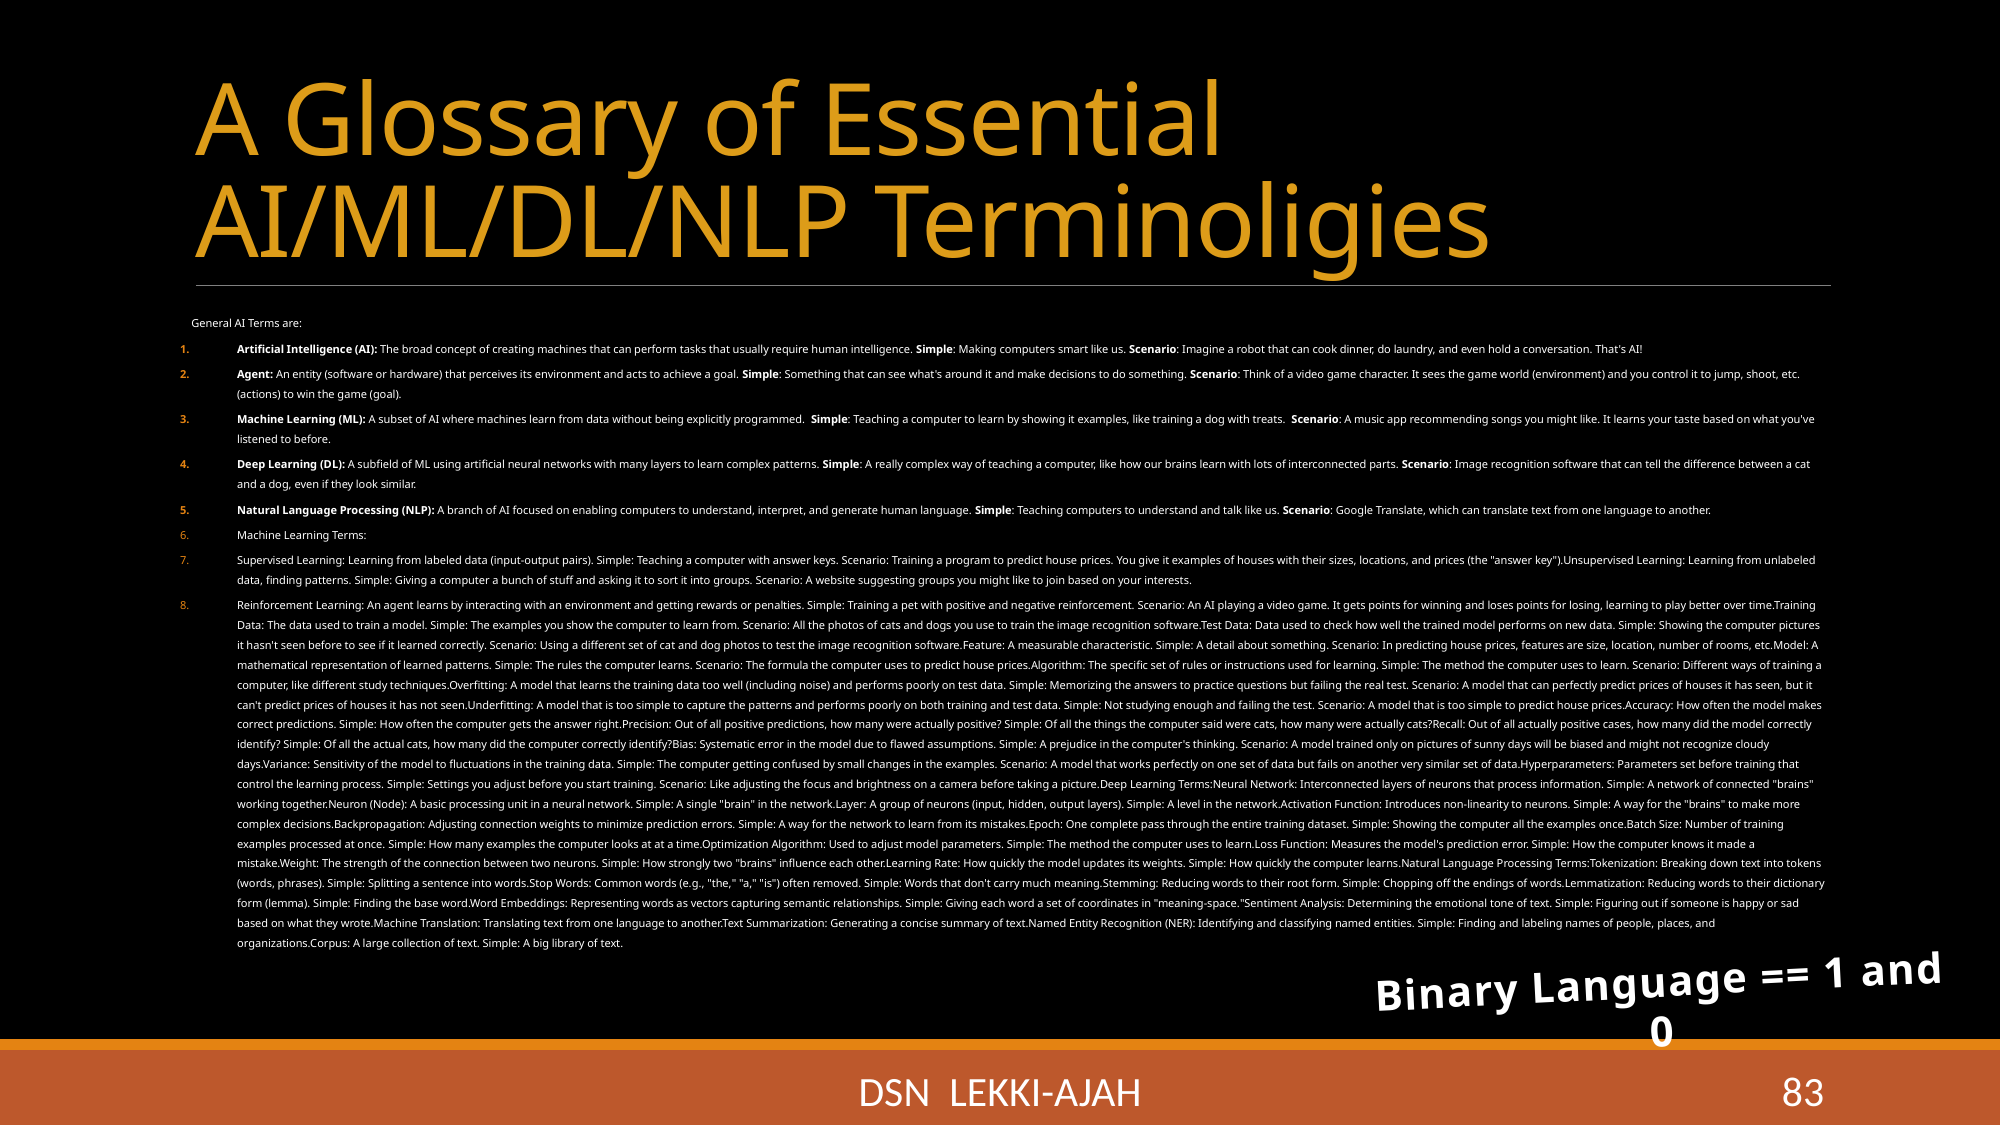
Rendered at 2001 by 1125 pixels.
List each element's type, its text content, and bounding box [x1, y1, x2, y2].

footer DSN LEKKI-AJAH [604, 1059, 1396, 1120]
title A Glossary of Essential AI/ML/DL/NLP Terminoligies [180, 47, 1830, 285]
text_box Binary Language == 1 and 0 [1344, 931, 1977, 1079]
slide_number 83 [1624, 1059, 1840, 1120]
list General AI Terms are: Artificial Intelligence (AI): The broad concept of creating machines that can perform tasks that usually require human intelligence. Simple: Making computers smart like us. Scenario: Imagine a robot that can cook dinner, do laundry, and even hold a conversation. That's AI! Agent: An entity (software or hardware) that perceives its environment and acts to achieve a goal. Simple: Something that can see what's around it and make decisions to do something. Scenario: Think of a video game character. It sees the game world (environment) and you control it to jump, shoot, etc. (actions) to win the game (goal). Machine Learning (ML): A subset of AI where machines learn from data without being explicitly programmed. Simple: Teaching a computer to learn by showing it examples, like training a dog with treats. Scenario: A music app recommending songs you might like. It learns your taste based on what you've listened to before. Deep Learning (DL): A subfield of ML using artificial neural networks with many layers to learn complex patterns. Simple: A really complex way of teaching a computer, like how our brains learn with lots of interconnected parts. Scenario: Image recognition software that can tell the difference between a cat and a dog, even if they look similar. Natural Language Processing (NLP): A branch of AI focused on enabling computers to understand, interpret, and generate human language. Simple: Teaching computers to understand and talk like us. Scenario: Google Translate, which can translate text from one language to another. Machine Learning Terms: Supervised Learning: Learning from labeled data (input-output pairs). Simple: Teaching a computer with answer keys. Scenario: Training a program to predict house prices. You give it examples of houses with their sizes, locations, and prices (the "answer key").Unsupervised Learning: Learning from unlabeled data, finding patterns. Simple: Giving a computer a bunch of stuff and asking it to sort it into groups. Scenario: A website suggesting groups you might like to join based on your interests. Reinforcement Learning: An agent learns by interacting with an environment and getting rewards or penalties. Simple: Training a pet with positive and negative reinforcement. Scenario: An AI playing a video game. It gets points for winning and loses points for losing, learning to play better over time.Training Data: The data used to train a model. Simple: The examples you show the computer to learn from. Scenario: All the photos of cats and dogs you use to train the image recognition software.Test Data: Data used to check how well the trained model performs on new data. Simple: Showing the computer pictures it hasn't seen before to see if it learned correctly. Scenario: Using a different set of cat and dog photos to test the image recognition software.Feature: A measurable characteristic. Simple: A detail about something. Scenario: In predicting house prices, features are size, location, number of rooms, etc.Model: A mathematical representation of learned patterns. Simple: The rules the computer learns. Scenario: The formula the computer uses to predict house prices.Algorithm: The specific set of rules or instructions used for learning. Simple: The method the computer uses to learn. Scenario: Different ways of training a computer, like different study techniques.Overfitting: A model that learns the training data too well (including noise) and performs poorly on test data. Simple: Memorizing the answers to practice questions but failing the real test. Scenario: A model that can perfectly predict prices of houses it has seen, but it can't predict prices of houses it has not seen.Underfitting: A model that is too simple to capture the patterns and performs poorly on both training and test data. Simple: Not studying enough and failing the test. Scenario: A model that is too simple to predict house prices.Accuracy: How often the model makes correct predictions. Simple: How often the computer gets the answer right.Precision: Out of all positive predictions, how many were actually positive? Simple: Of all the things the computer said were cats, how many were actually cats?Recall: Out of all actually positive cases, how many did the model correctly identify? Simple: Of all the actual cats, how many did the computer correctly identify?Bias: Systematic error in the model due to flawed assumptions. Simple: A prejudice in the computer's thinking. Scenario: A model trained only on pictures of sunny days will be biased and might not recognize cloudy days.Variance: Sensitivity of the model to fluctuations in the training data. Simple: The computer getting confused by small changes in the examples. Scenario: A model that works perfectly on one set of data but fails on another very similar set of data.Hyperparameters: Parameters set before training that control the learning process. Simple: Settings you adjust before you start training. Scenario: Like adjusting the focus and brightness on a camera before taking a picture.Deep Learning Terms:Neural Network: Interconnected layers of neurons that process information. Simple: A network of connected "brains" working together.Neuron (Node): A basic processing unit in a neural network. Simple: A single "brain" in the network.Layer: A group of neurons (input, hidden, output layers). Simple: A level in the network.Activation Function: Introduces non-linearity to neurons. Simple: A way for the "brains" to make more complex decisions.Backpropagation: Adjusting connection weights to minimize prediction errors. Simple: A way for the network to learn from its mistakes.Epoch: One complete pass through the entire training dataset. Simple: Showing the computer all the examples once.Batch Size: Number of training examples processed at once. Simple: How many examples the computer looks at at a time.Optimization Algorithm: Used to adjust model parameters. Simple: The method the computer uses to learn.Loss Function: Measures the model's prediction error. Simple: How the computer knows it made a mistake.Weight: The strength of the connection between two neurons. Simple: How strongly two "brains" influence each other.Learning Rate: How quickly the model updates its weights. Simple: How quickly the computer learns.Natural Language Processing Terms:Tokenization: Breaking down text into tokens (words, phrases). Simple: Splitting a sentence into words.Stop Words: Common words (e.g., "the," "a," "is") often removed. Simple: Words that don't carry much meaning.Stemming: Reducing words to their root form. Simple: Chopping off the endings of words.Lemmatization: Reducing words to their dictionary form (lemma). Simple: Finding the base word.Word Embeddings: Representing words as vectors capturing semantic relationships. Simple: Giving each word a set of coordinates in "meaning-space."Sentiment Analysis: Determining the emotional tone of text. Simple: Figuring out if someone is happy or sad based on what they wrote.Machine Translation: Translating text from one language to another.Text Summarization: Generating a concise summary of text.Named Entity Recognition (NER): Identifying and classifying named entities. Simple: Finding and labeling names of people, places, and organizations.Corpus: A large collection of text. Simple: A big library of text. [180, 302, 1830, 963]
